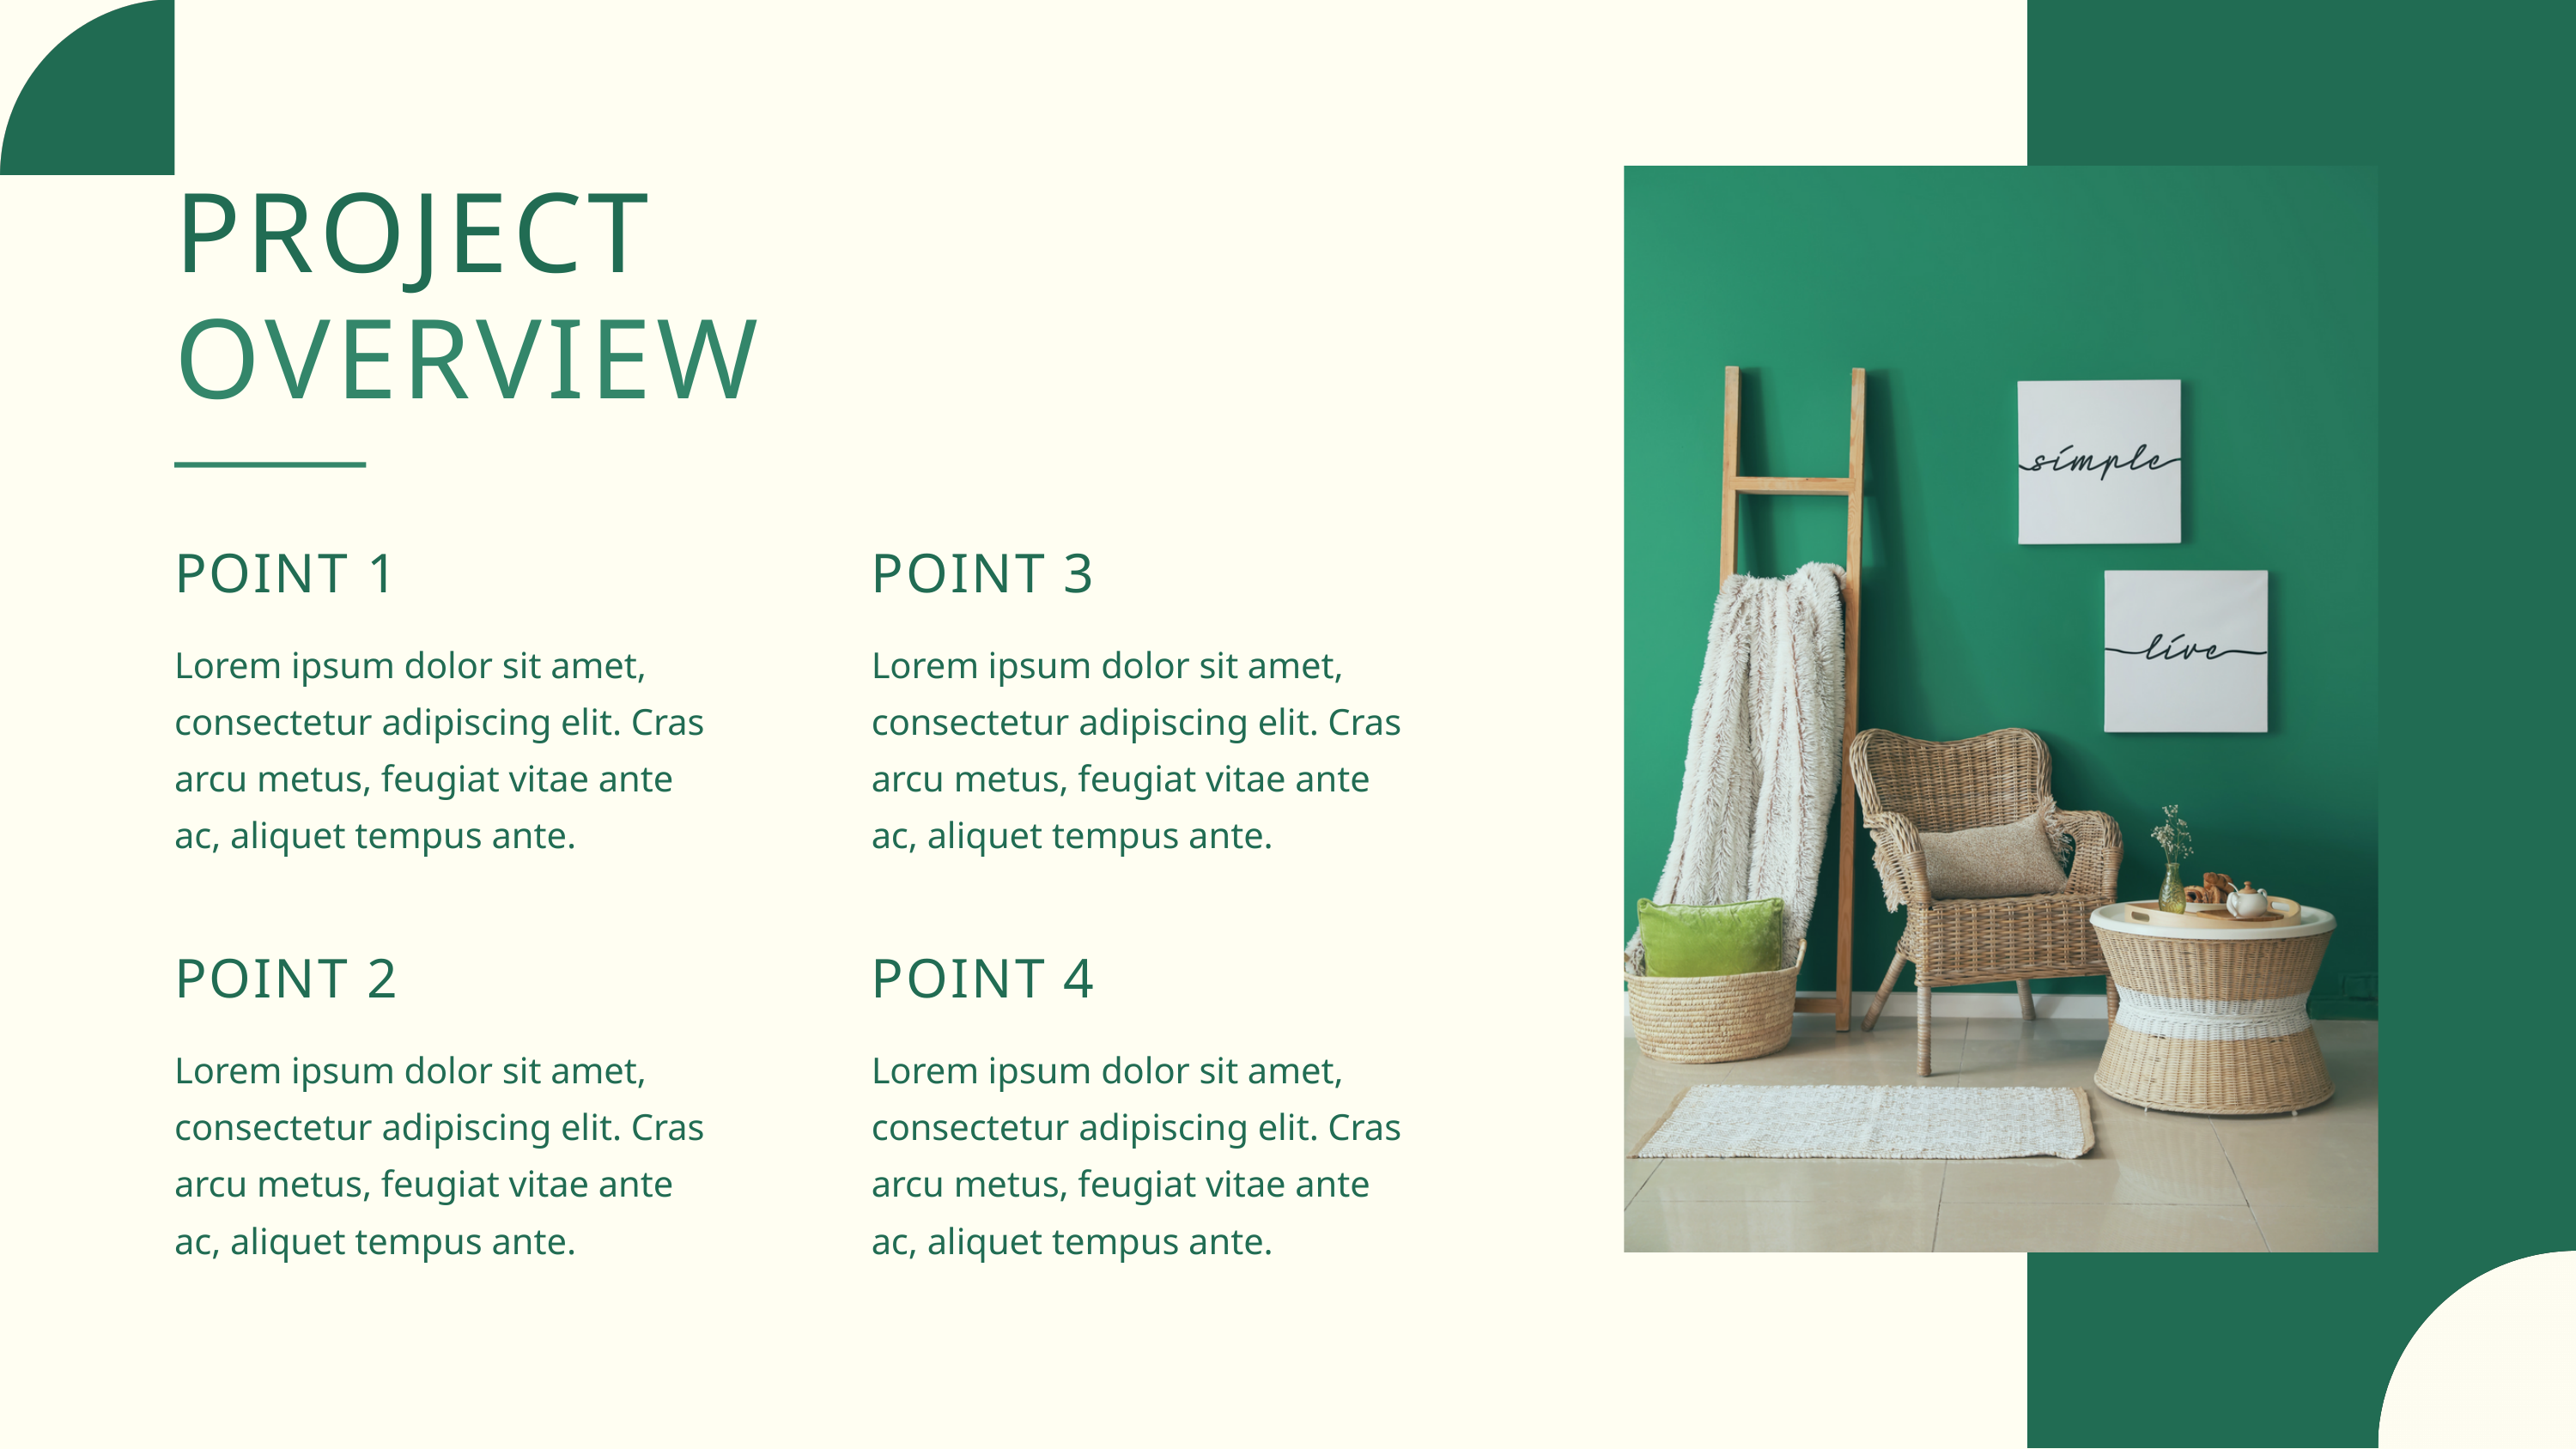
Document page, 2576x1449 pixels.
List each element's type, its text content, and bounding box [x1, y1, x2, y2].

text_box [1624, 166, 2379, 1252]
text_box Lorem ipsum dolor sit amet, consectetur adipiscing elit. Cras arcu metus, feugiat vitae ante ac, aliquet tempus ante. [174, 628, 727, 857]
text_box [2027, 0, 2576, 1449]
text_box Lorem ipsum dolor sit amet, consectetur adipiscing elit. Cras arcu metus, feugiat vitae ante ac, aliquet tempus ante. [174, 1034, 727, 1262]
text_box Lorem ipsum dolor sit amet, consectetur adipiscing elit. Cras arcu metus, feugiat vitae ante ac, aliquet tempus ante. [871, 1034, 1425, 1262]
text_box Lorem ipsum dolor sit amet, consectetur adipiscing elit. Cras arcu metus, feugiat vitae ante ac, aliquet tempus ante. [871, 628, 1425, 857]
text_box POINT 1 [174, 527, 608, 603]
text_box [0, 0, 175, 175]
text_box POINT 3 [871, 527, 1304, 603]
text_box POINT 4 [871, 933, 1304, 1009]
text_box PROJECT OVERVIEW [174, 167, 1023, 421]
text_box POINT 2 [174, 933, 608, 1009]
